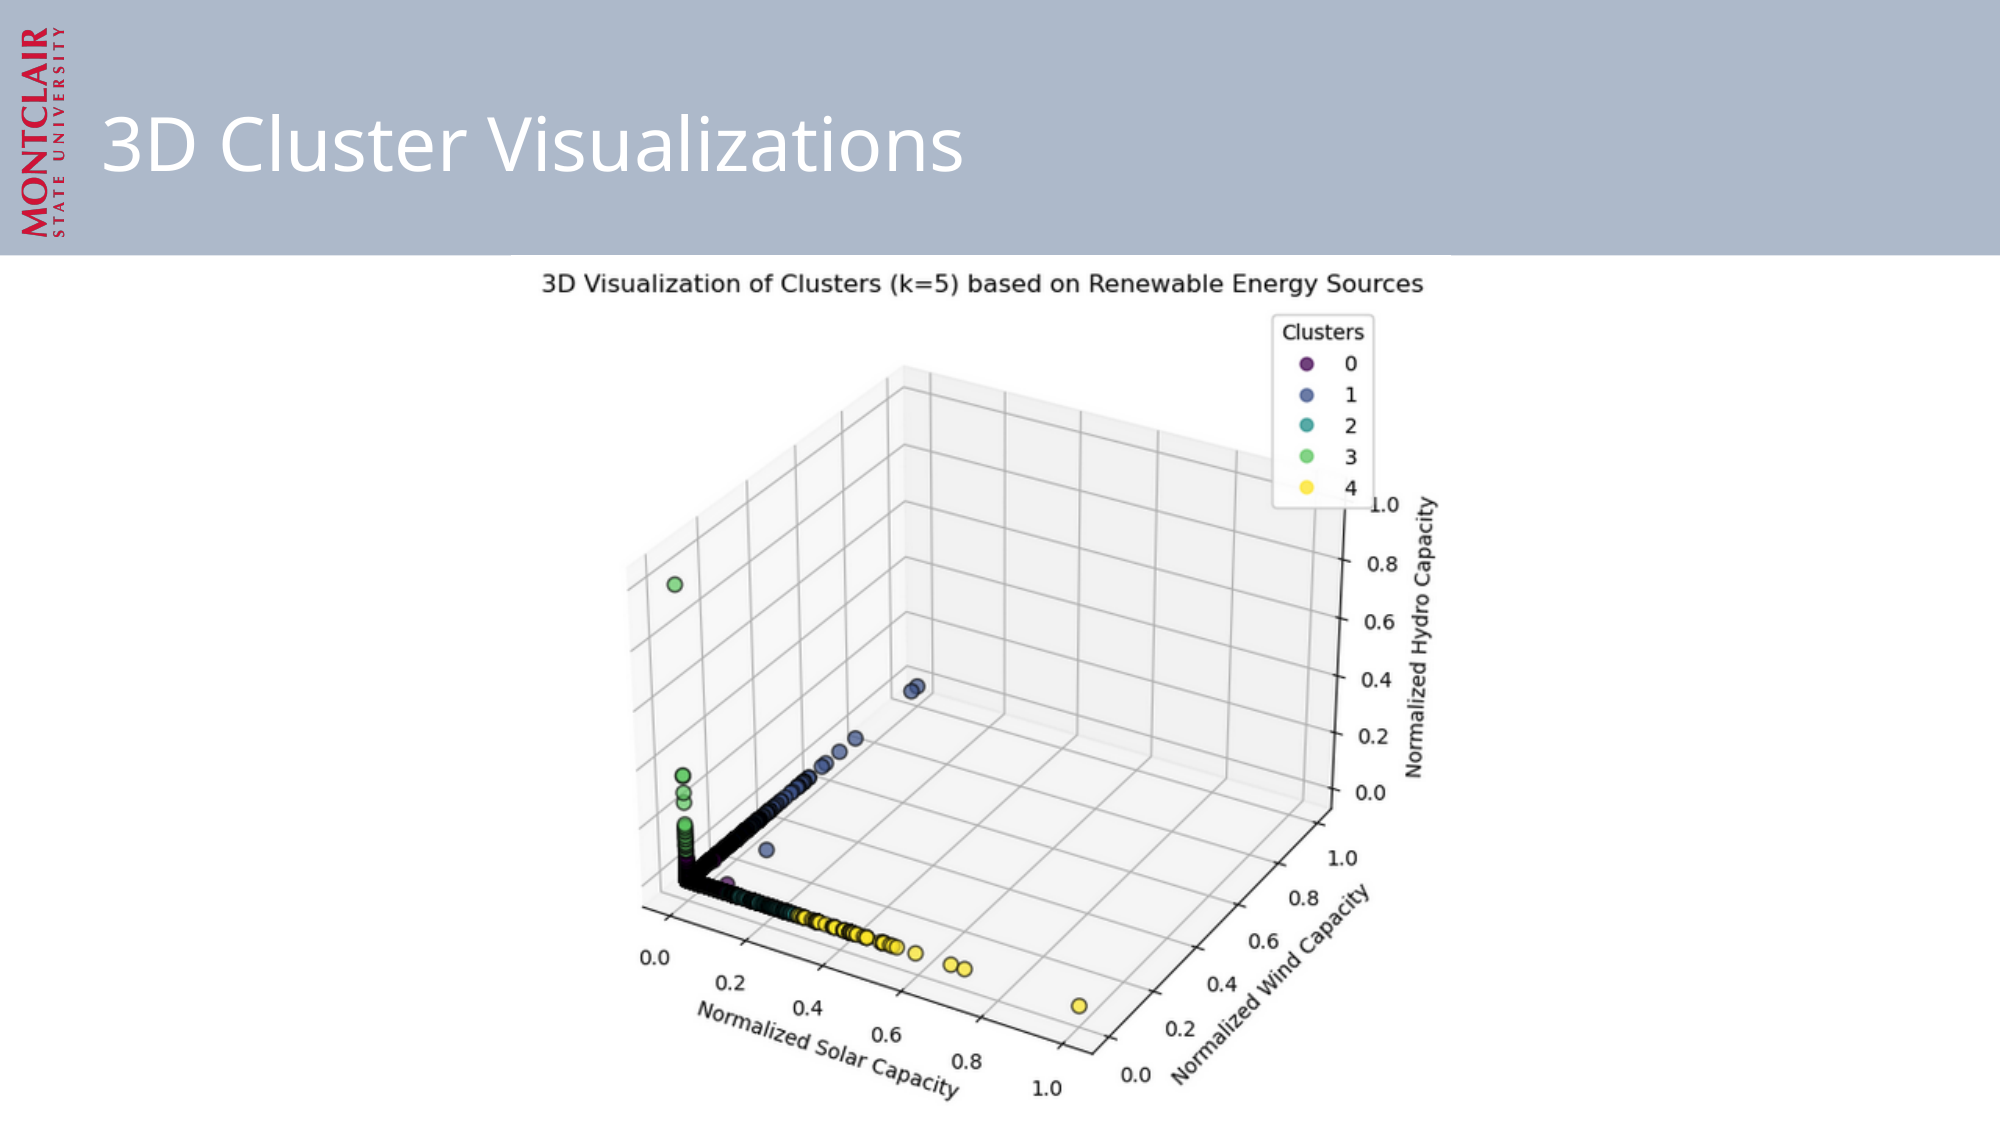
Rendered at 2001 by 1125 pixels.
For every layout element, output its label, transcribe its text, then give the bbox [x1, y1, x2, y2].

picture [0, 18, 154, 236]
text_box [0, 0, 2000, 256]
picture [511, 255, 1451, 1119]
title 3D Cluster Visualizations [86, 41, 1722, 253]
